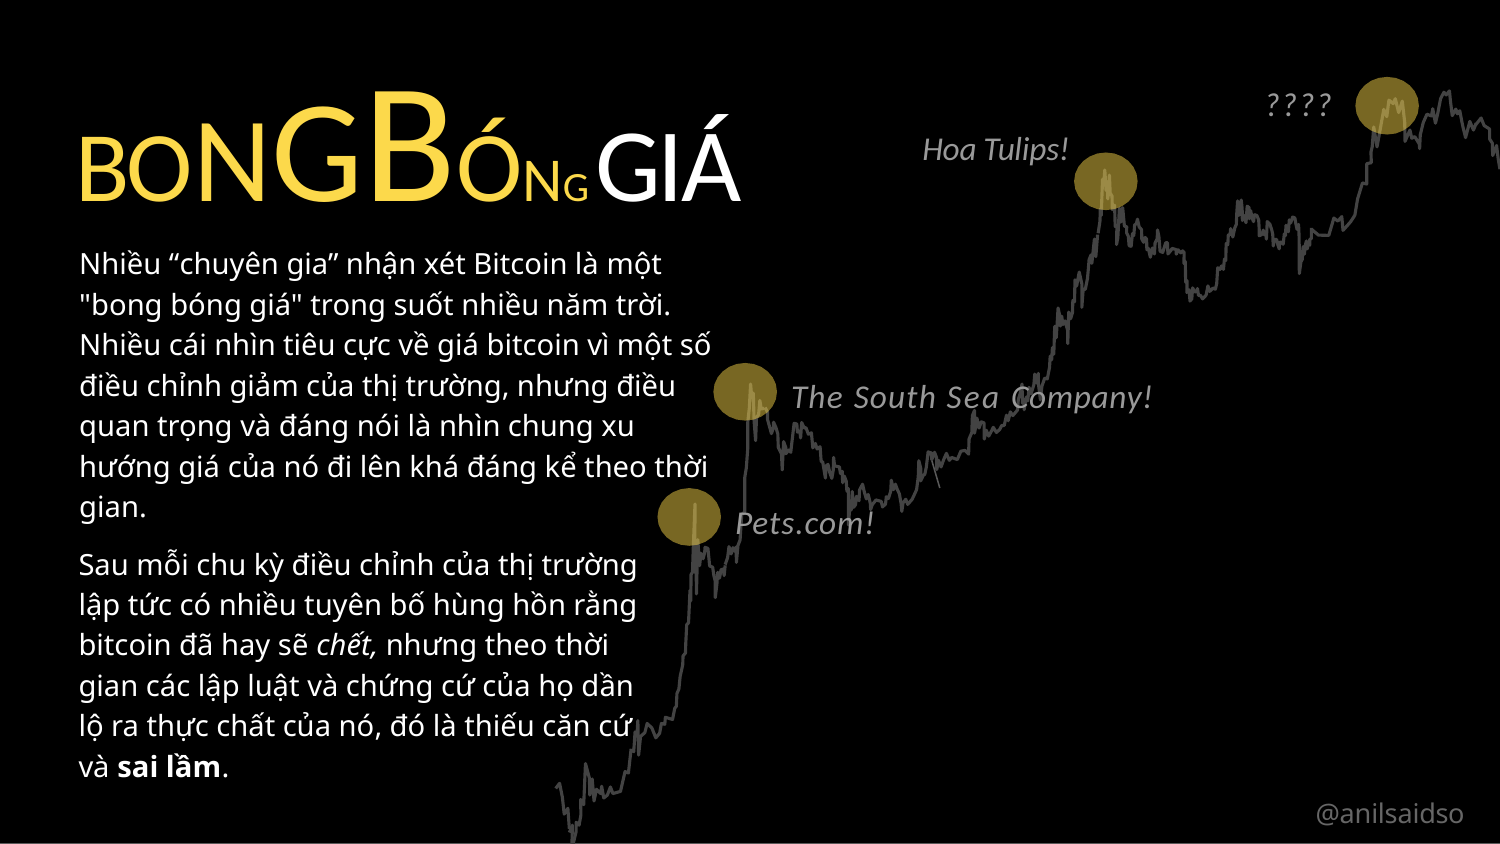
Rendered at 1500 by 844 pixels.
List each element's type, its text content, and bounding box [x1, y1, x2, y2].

text_box Sau mỗi chu kỳ điều chỉnh của thị trường lập tức có nhiều tuyên bố hùng hồn rằng bitcoin đã hay sẽ chết, nhưng theo thời gian các lập luật và chứng cứ của họ dần lộ ra thực chất của nó, đó là thiếu căn cứ và sai lầm. [76, 537, 548, 784]
title BONGBÓNG GIÁ [73, 28, 958, 236]
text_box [553, 76, 1500, 844]
text_box Nhiều “chuyên gia” nhận xét Bitcoin là một "bong bóng giá" trong suốt nhiều năm trời. Nhiều cái nhìn tiêu cực về giá bitcoin vì một số điều chỉnh giảm của thị trường, nhưng điều quan trọng và đáng nói là nhìn chung xu hướng giá của nó đi lên khá đáng kể theo thời gian. [77, 237, 548, 524]
